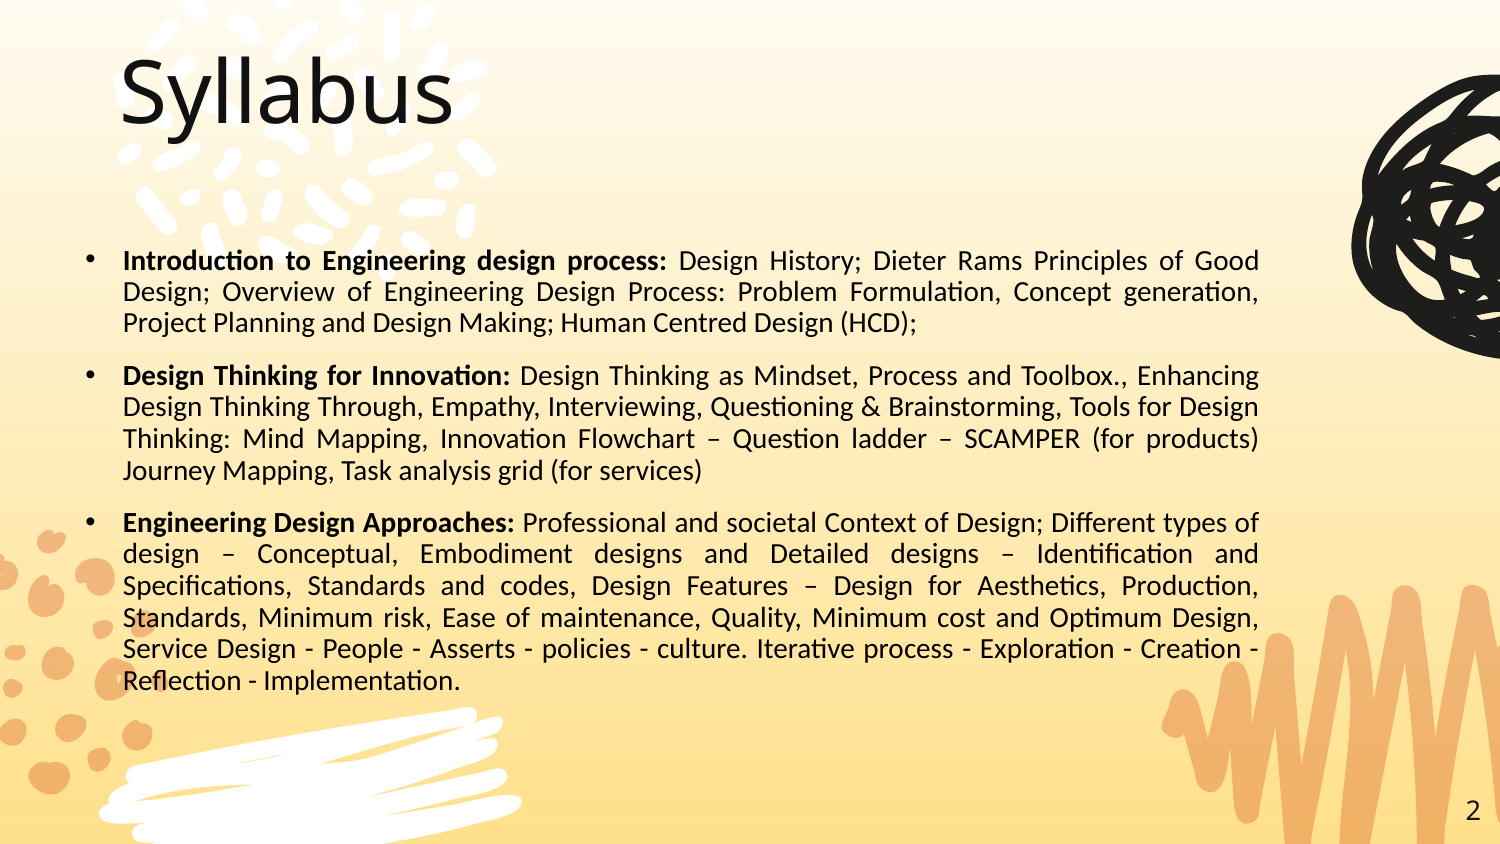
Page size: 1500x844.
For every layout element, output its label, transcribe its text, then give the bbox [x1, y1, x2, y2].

text_box Introduction to Engineering design process: Design History; Dieter Rams Principles of Good Design; Overview of Engineering Design Process: Problem Formulation, Concept generation, Project Planning and Design Making; Human Centred Design (HCD); Design Thinking for Innovation: Design Thinking as Mindset, Process and Toolbox., Enhancing Design Thinking Through, Empathy, Interviewing, Questioning & Brainstorming, Tools for Design Thinking: Mind Mapping, Innovation Flowchart – Question ladder – SCAMPER (for products) Journey Mapping, Task analysis grid (for services) Engineering Design Approaches: Professional and societal Context of Design; Different types of design – Conceptual, Embodiment designs and Detailed designs – Identification and Specifications, Standards and codes, Design Features – Design for Aesthetics, Production, Standards, Minimum risk, Ease of maintenance, Quality, Minimum cost and Optimum Design, Service Design - People - Asserts - policies - culture. Iterative process - Exploration - Creation - Reflection - Implementation. [70, 162, 1275, 779]
title Syllabus [119, 38, 1221, 142]
slide_number ‹#› [1391, 779, 1482, 844]
